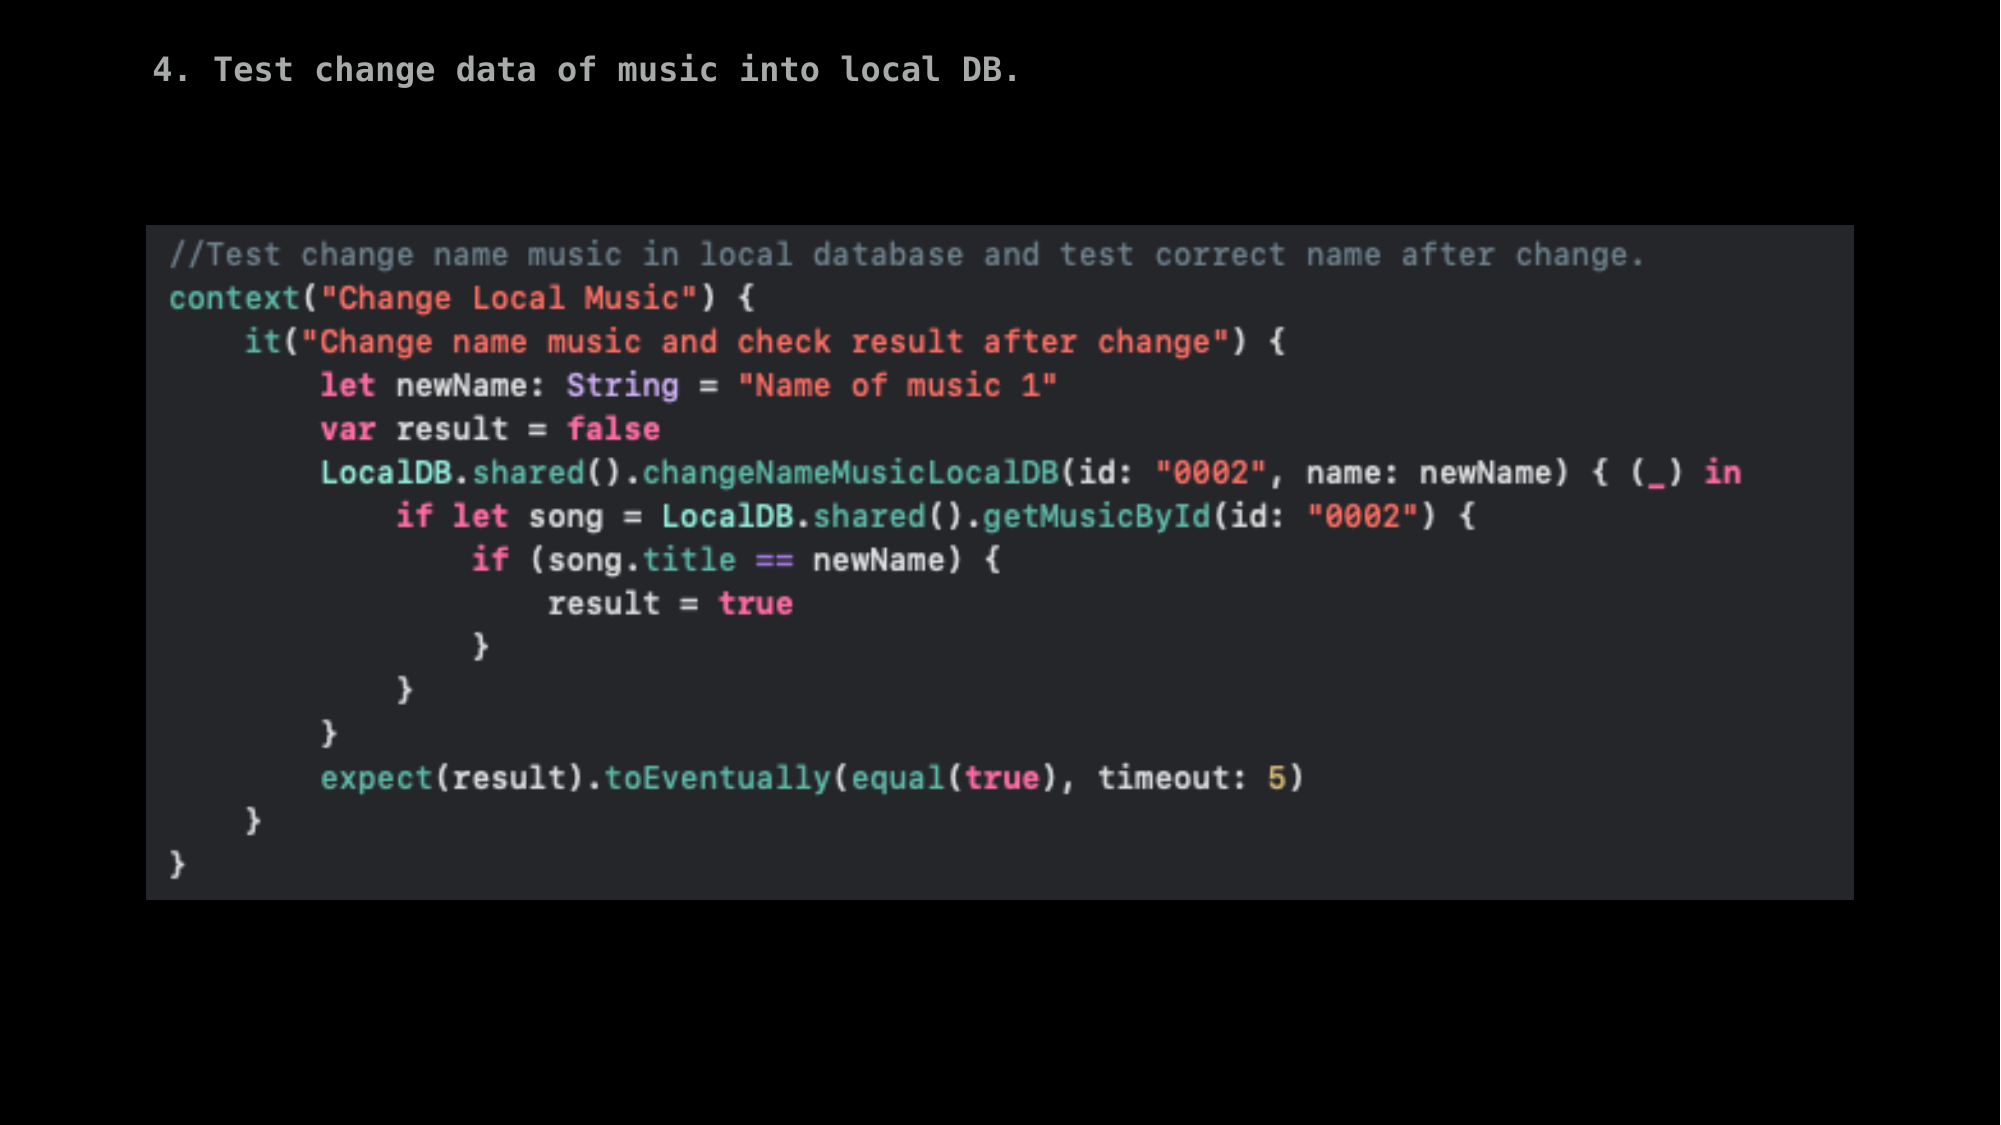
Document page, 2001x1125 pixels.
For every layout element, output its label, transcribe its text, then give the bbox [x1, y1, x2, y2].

list 4. Test change data of music into local DB. [137, 40, 1863, 1014]
picture [146, 225, 1855, 900]
